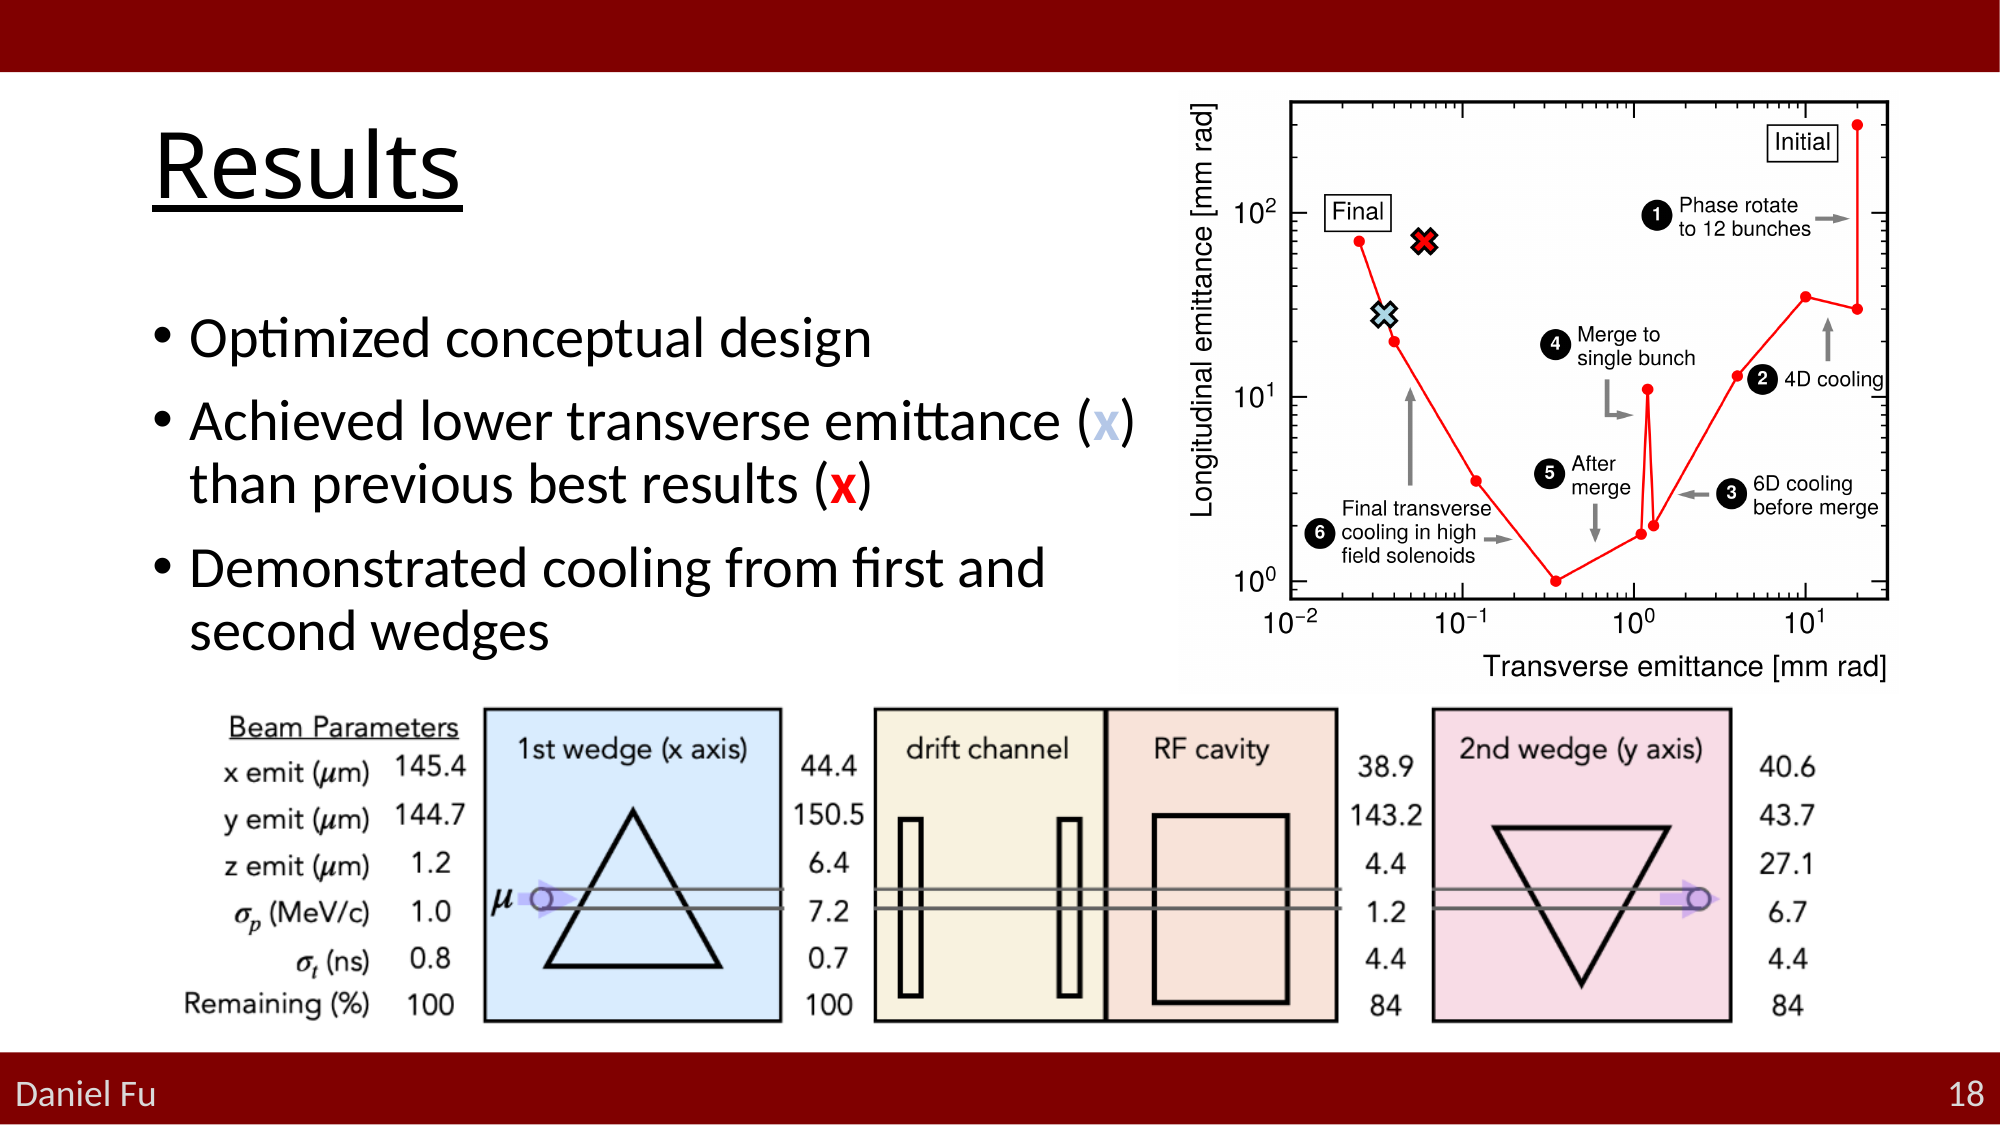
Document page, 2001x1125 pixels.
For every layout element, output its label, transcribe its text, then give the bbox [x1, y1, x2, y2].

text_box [174, 699, 1826, 1035]
text_box Optimized conceptual design Achieved lower transverse emittance (x) than previous best results (x) Demonstrated cooling from first and second wedges [137, 299, 1162, 722]
footer Daniel Fu [0, 1061, 450, 1122]
slide_number 18 [1550, 1061, 2000, 1122]
picture [1178, 90, 1899, 694]
title Results [137, 59, 1863, 278]
